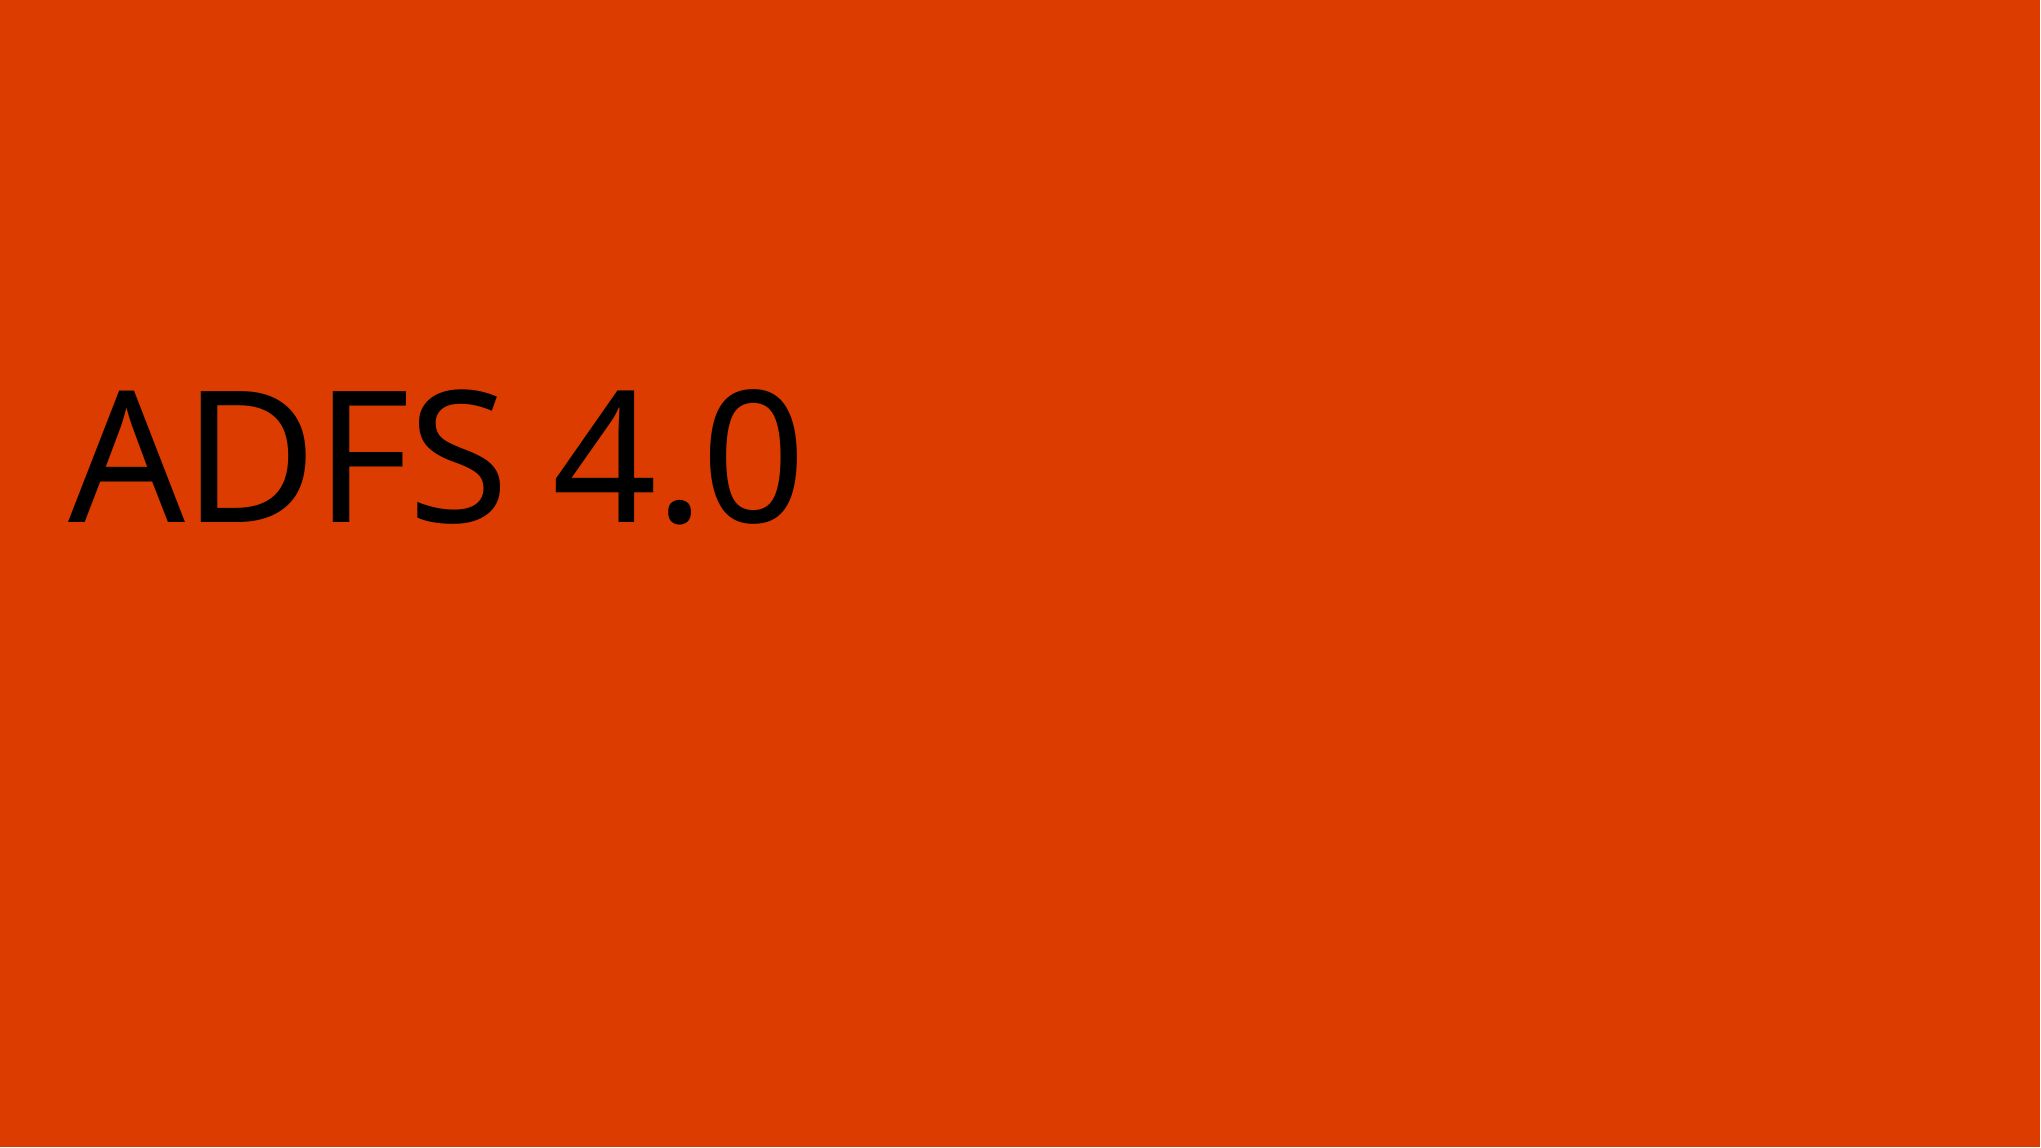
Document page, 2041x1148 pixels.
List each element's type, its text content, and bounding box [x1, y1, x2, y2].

title ADFS 4.0 [45, 348, 1996, 650]
